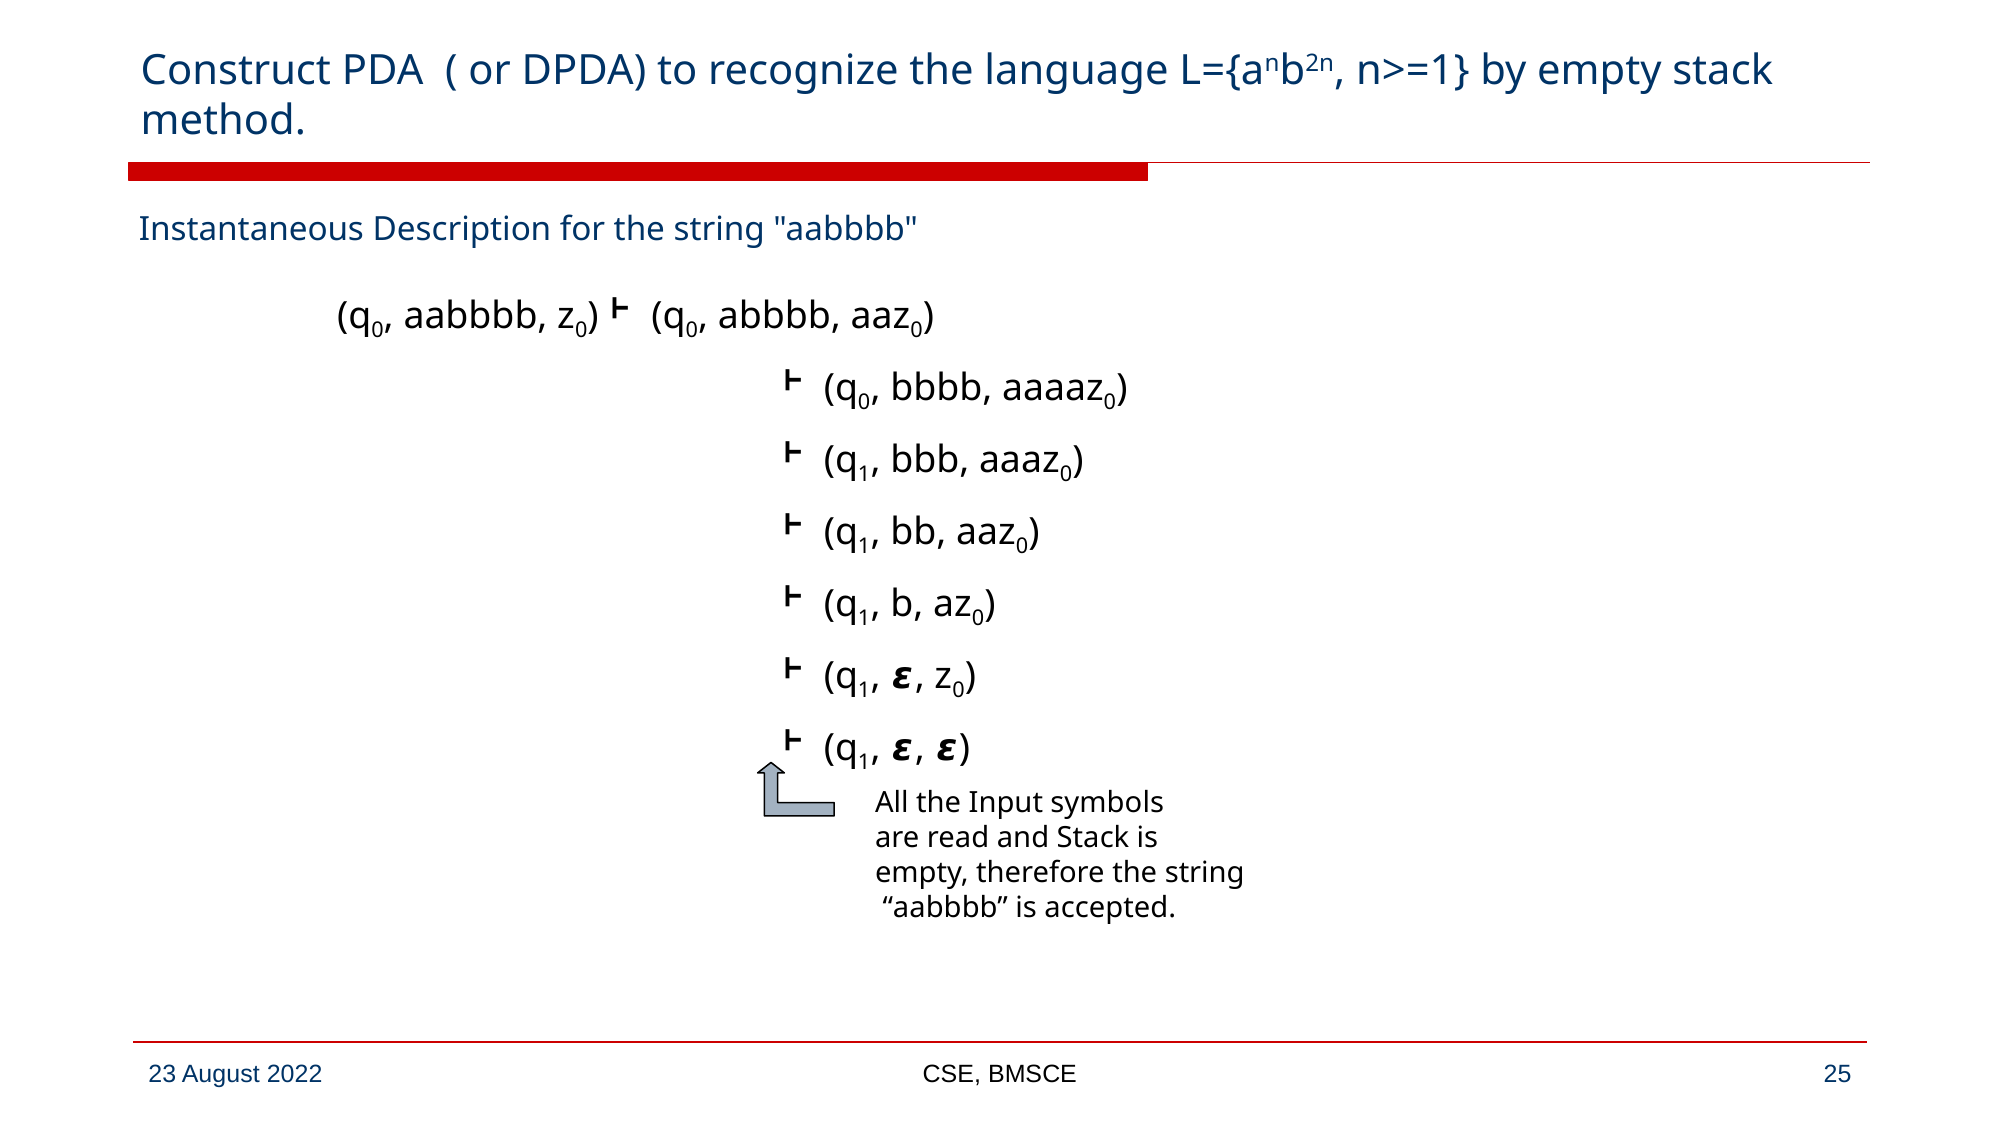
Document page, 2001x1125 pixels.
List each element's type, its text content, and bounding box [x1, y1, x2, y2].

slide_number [133, 1050, 567, 1103]
text_box (q0, aabbbb, z0) ˫ (q0, abbbb, aaz0) ˫ (q0, bbbb, aaaaz0) ˫ (q1, bbb, aaaz0) ˫ (q1, bb, aaz0) ˫ (q1, b, az0) ˫ (q1, 𝞮, z0) ˫ (q1, 𝞮, 𝞮) [322, 262, 1157, 852]
slide_number ‹#› [1433, 1050, 1867, 1103]
list Instantaneous Description for the string "aabbbb" [123, 200, 1874, 1025]
text_box All the Input symbols are read and Stack is empty, therefore the string “aabbbb” is accepted. [859, 776, 1292, 931]
title Construct PDA ( or DPDA) to recognize the language L={anb2n, n>=1} by empty stack method. [125, 24, 1876, 150]
text_box [757, 762, 835, 816]
footer CSE, BMSCE [683, 1050, 1317, 1103]
